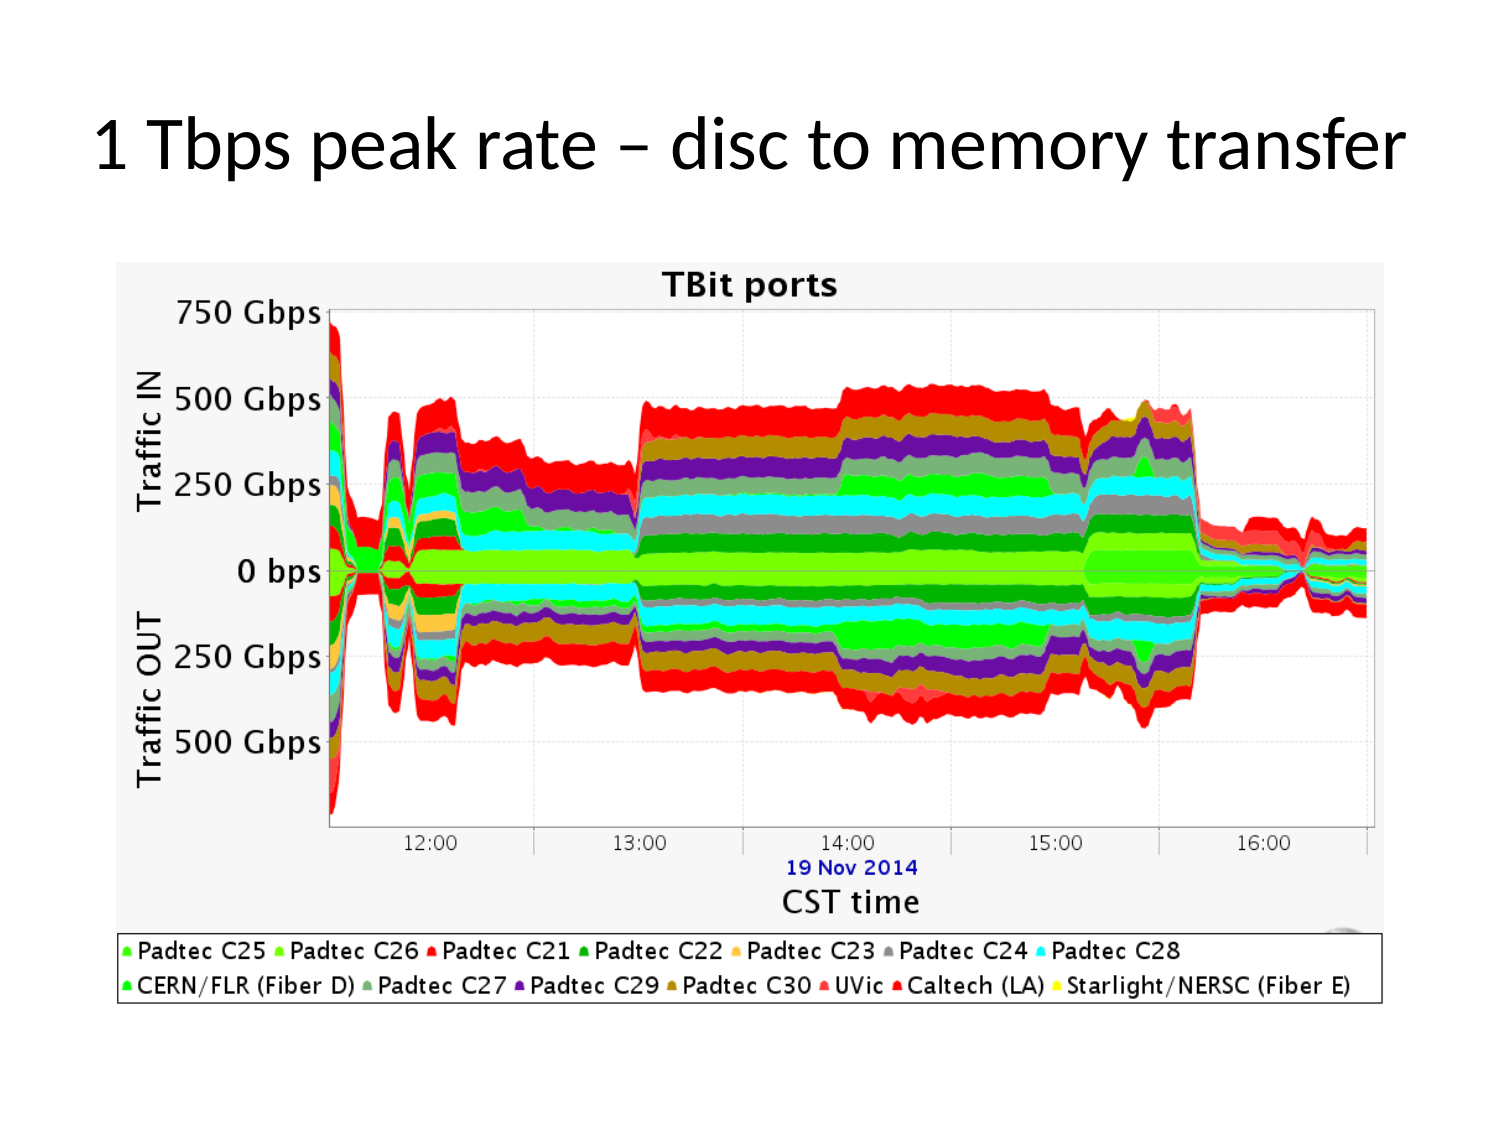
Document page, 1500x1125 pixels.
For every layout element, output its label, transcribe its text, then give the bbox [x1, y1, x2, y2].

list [74, 262, 1426, 1006]
title 1 Tbps peak rate – disc to memory transfer [75, 45, 1425, 233]
